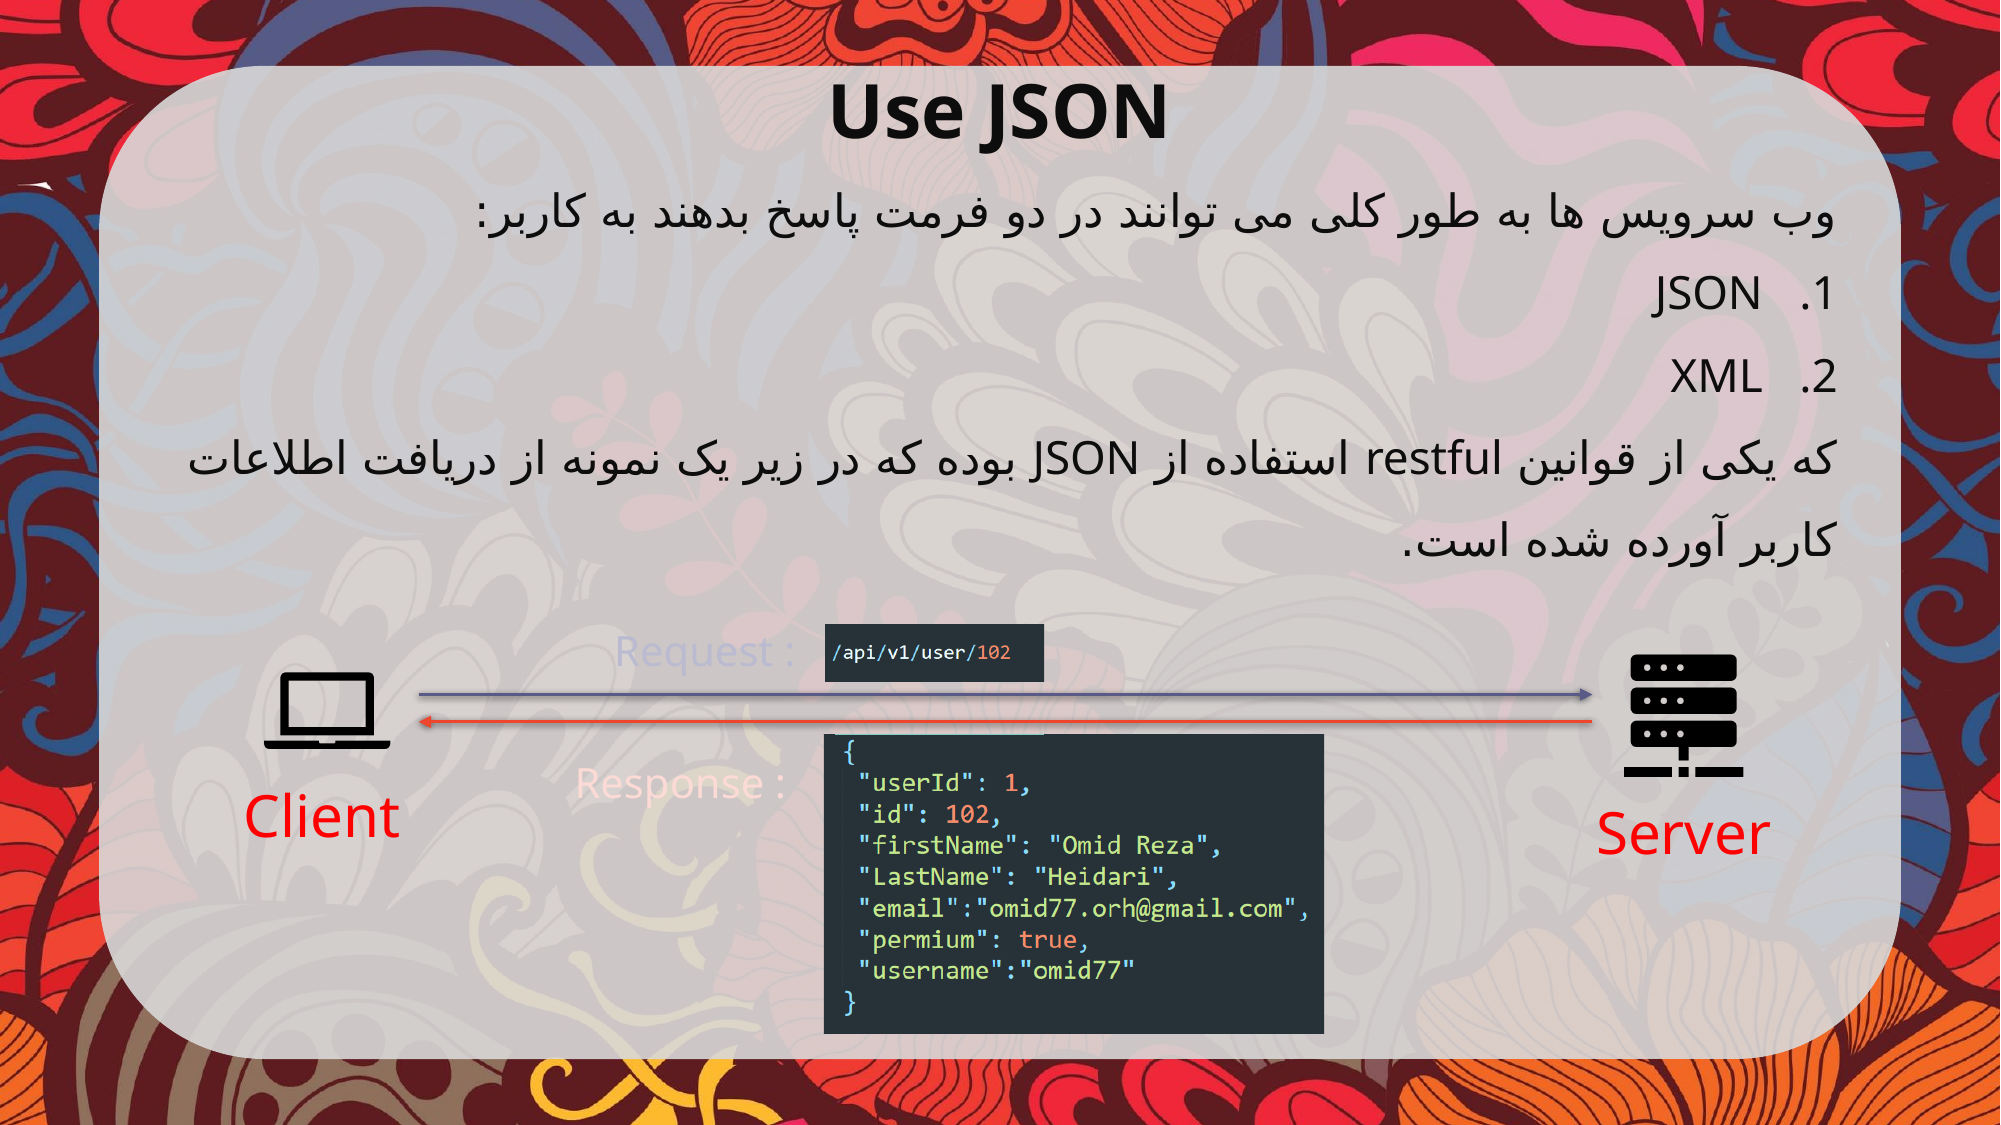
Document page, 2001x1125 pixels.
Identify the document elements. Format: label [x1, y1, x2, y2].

picture [0, 0, 2000, 1125]
list [823, 734, 1325, 1034]
